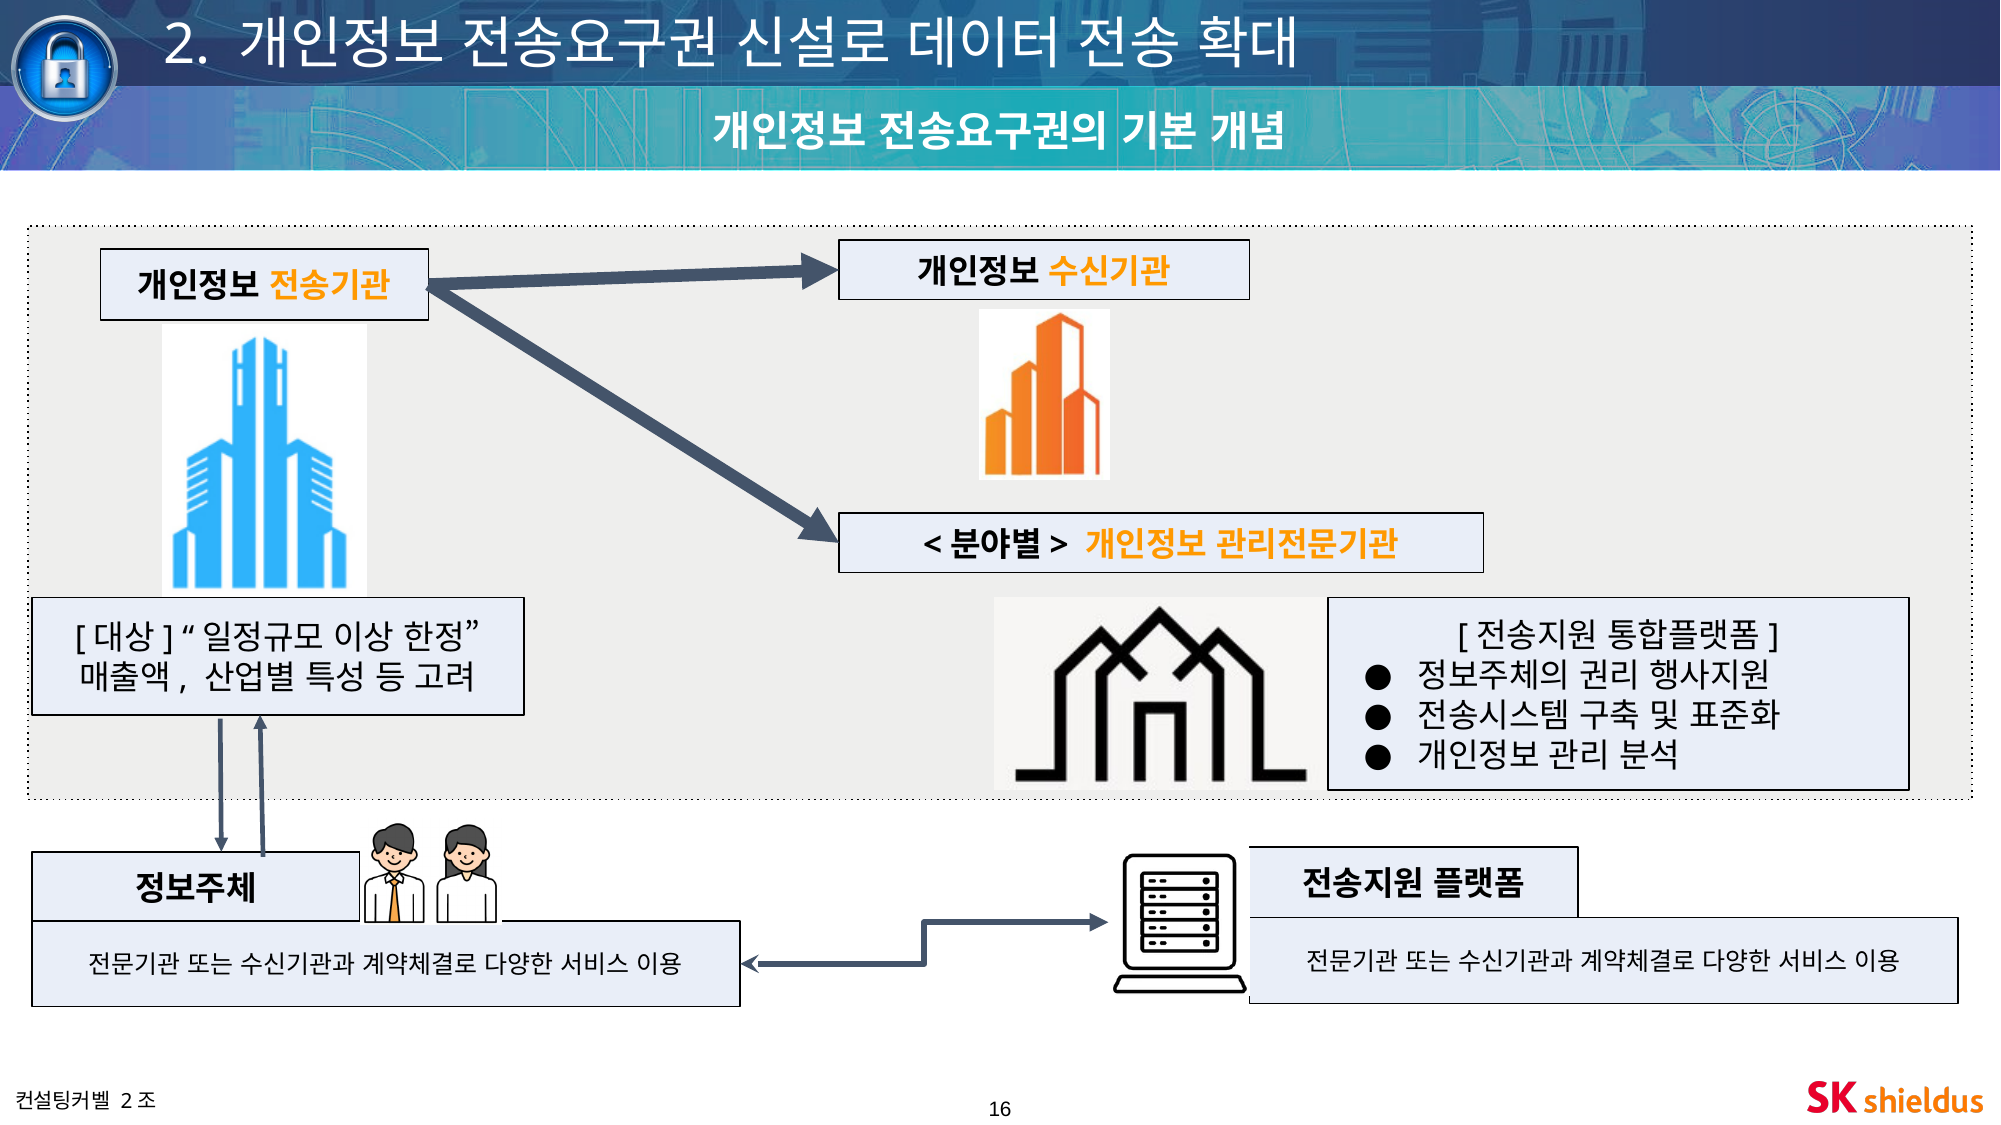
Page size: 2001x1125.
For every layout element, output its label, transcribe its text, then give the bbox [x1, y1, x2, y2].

text_box 개인정보 수신기관 [839, 240, 1250, 300]
picture [11, 15, 118, 71]
text_box 개인정보 전송요구권의 기본 개념 [0, 71, 2000, 189]
text_box 전문기관 또는 수신기관과 계약체결로 다양한 서비스 이용 [31, 920, 741, 1007]
text_box 개인정보 전송기관 [100, 249, 429, 320]
text_box 전문기관 또는 수신기관과 계약체결로 다양한 서비스 이용 [1252, 917, 1958, 1004]
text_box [259, 714, 264, 858]
picture [979, 308, 1110, 480]
picture [994, 597, 1328, 791]
text_box [전송지원 통합플랫폼] 정보주체의 권리 행사지원 전송시스템 구축 및 표준화 개인정보 관리 분석 [1329, 597, 1910, 790]
text_box 전송지원 플랫폼 [1249, 846, 1578, 917]
picture [1807, 1081, 1983, 1113]
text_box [428, 269, 840, 283]
picture [1108, 848, 1250, 997]
slide_number ‹#› [939, 1088, 1060, 1125]
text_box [428, 284, 840, 544]
text_box 정보주체 [31, 851, 354, 920]
text_box 2. 개인정보 전송요구권 신설로 데이터 전송 확대 [148, 0, 1621, 86]
text_box [27, 225, 1972, 800]
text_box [739, 921, 1109, 964]
text_box [대상] “일정규모 이상 한정” 매출액, 산업별 특성 등 고려 [31, 597, 524, 715]
picture [161, 323, 368, 598]
text_box <분야별> 개인정보 관리전문기관 [839, 513, 1484, 573]
picture [359, 817, 502, 925]
